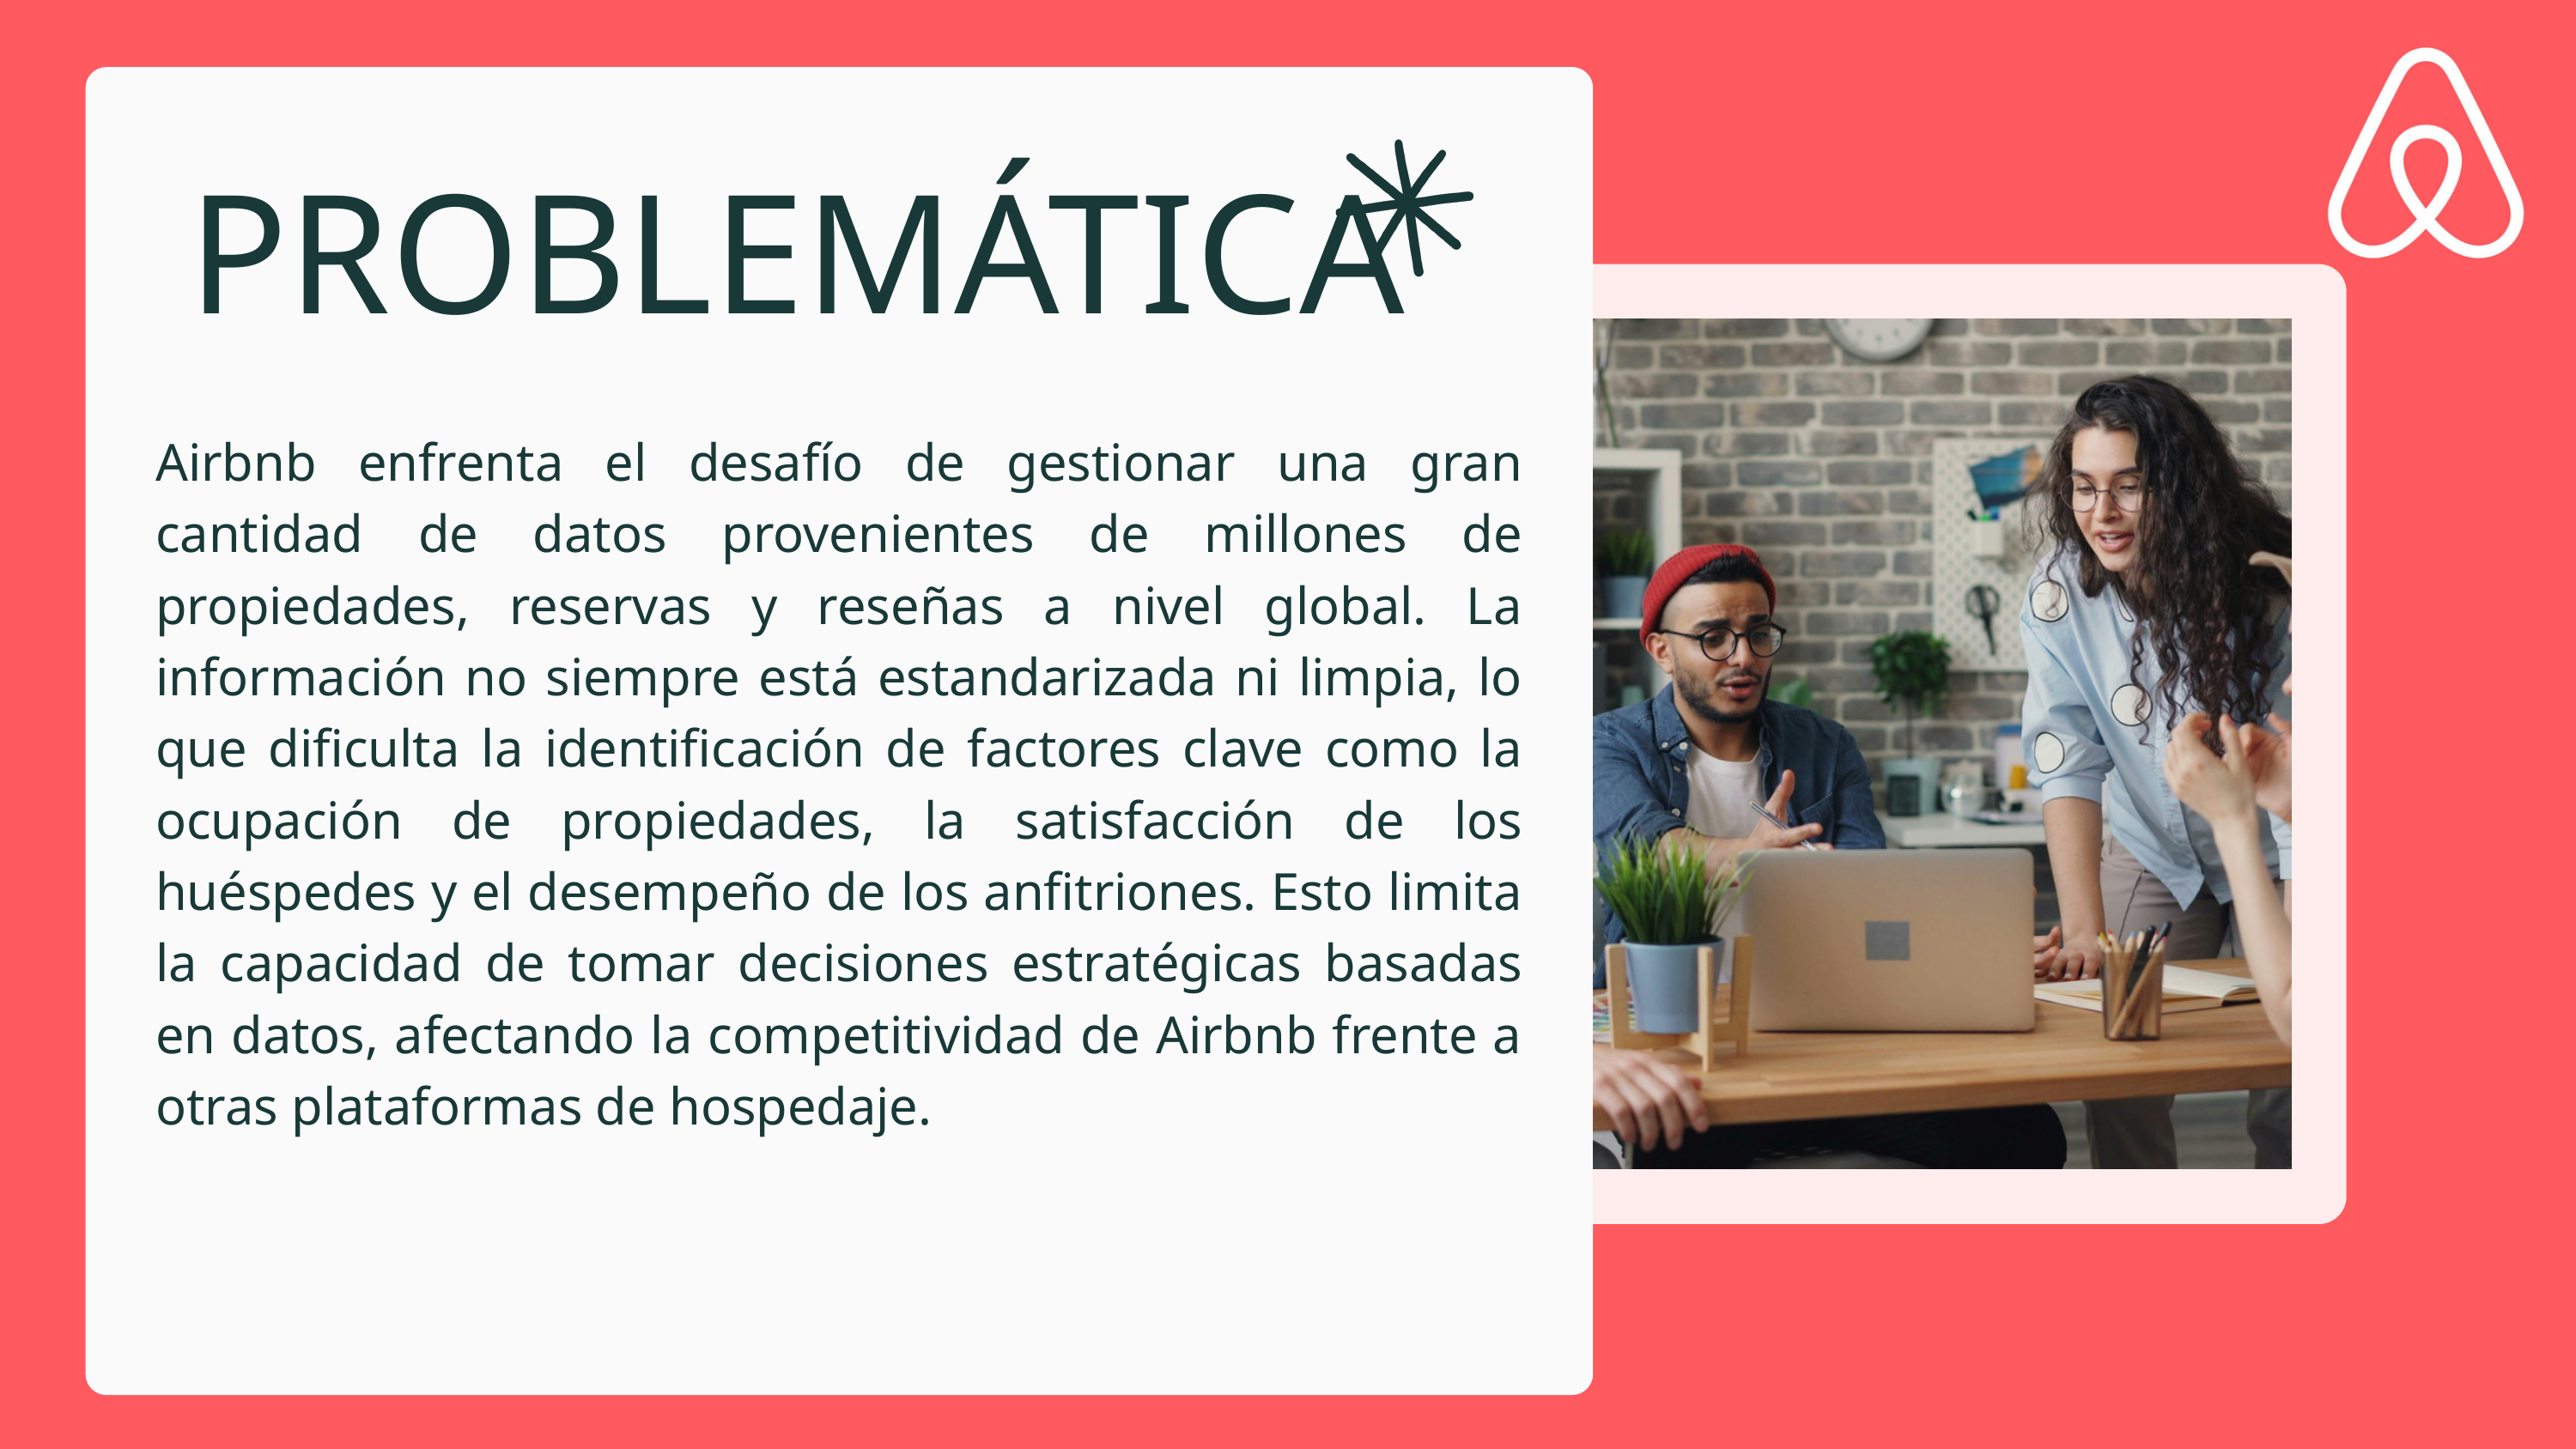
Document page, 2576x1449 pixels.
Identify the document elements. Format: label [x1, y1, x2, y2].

text_box [85, 66, 1594, 1396]
text_box [2282, 0, 2576, 280]
text_box [1596, 264, 2347, 1225]
